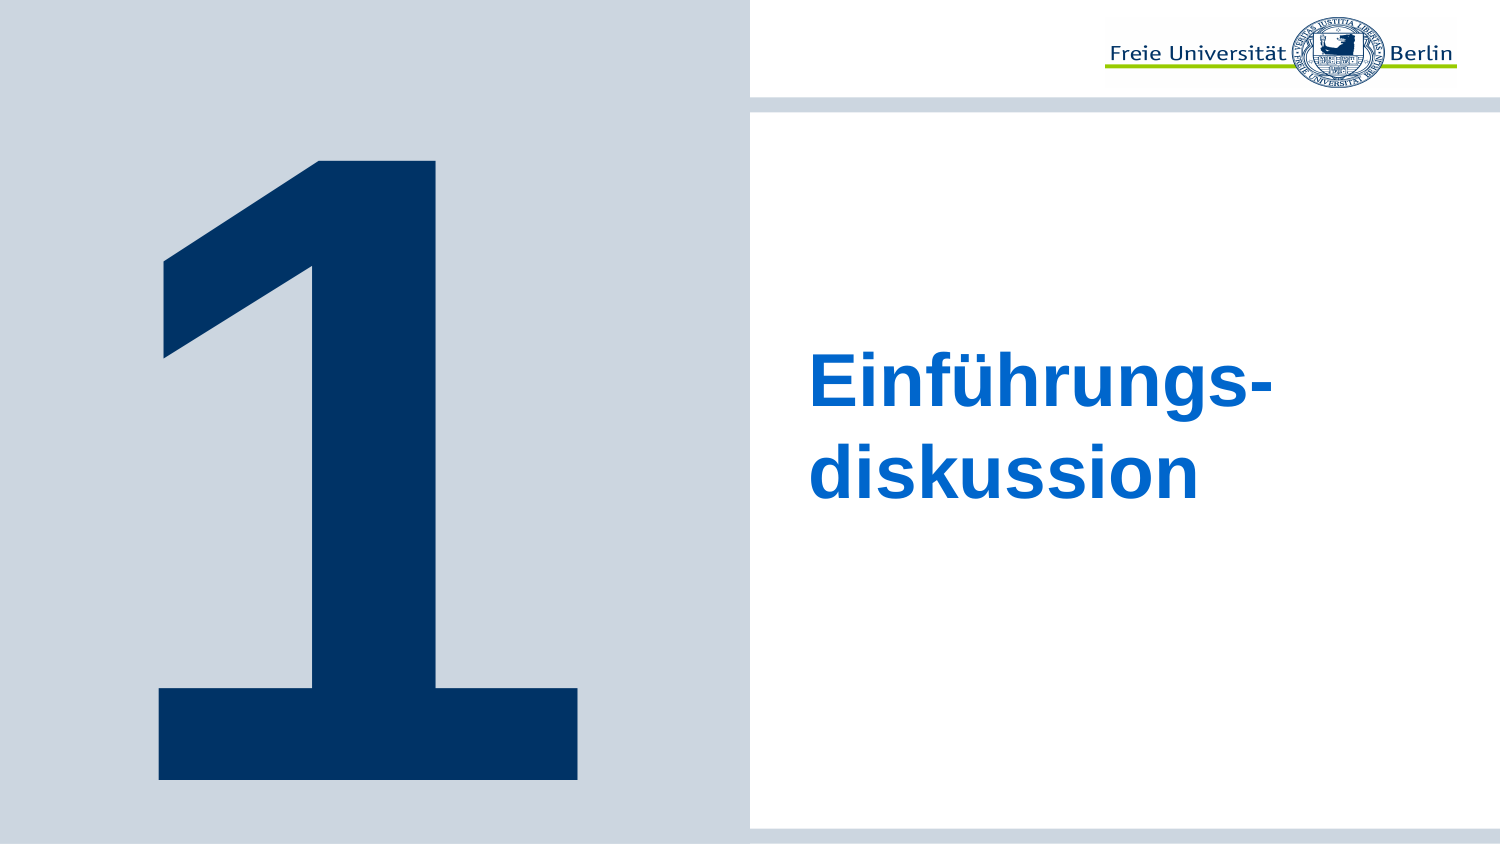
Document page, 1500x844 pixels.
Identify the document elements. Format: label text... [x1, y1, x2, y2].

title 1 [43, 0, 537, 515]
subtitle Einführungs-diskussion [749, 342, 1439, 501]
picture [1105, 17, 1457, 88]
